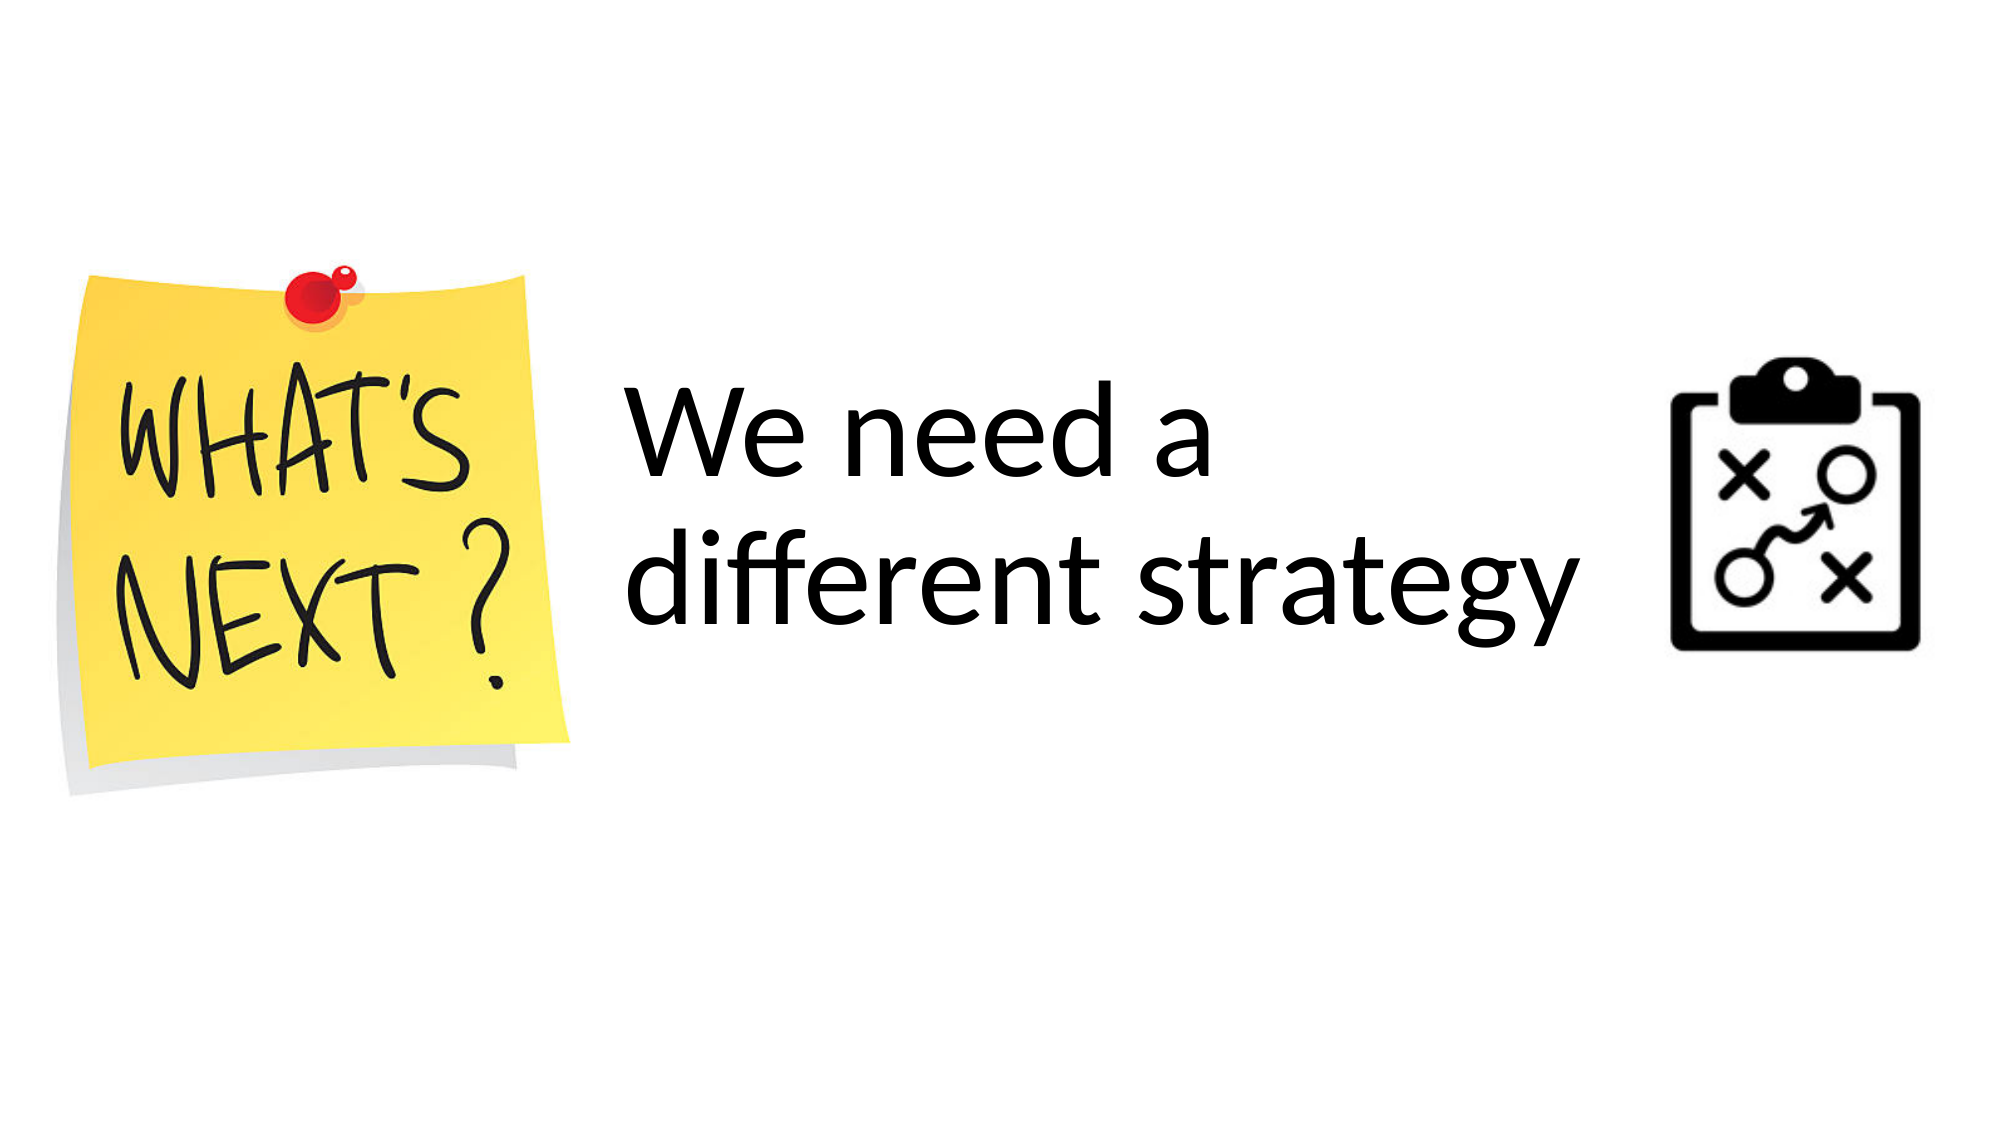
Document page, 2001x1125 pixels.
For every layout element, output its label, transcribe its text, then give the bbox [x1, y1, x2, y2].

list We need a different strategy [686, 350, 1609, 747]
picture [1538, 354, 2001, 671]
picture [37, 170, 686, 917]
